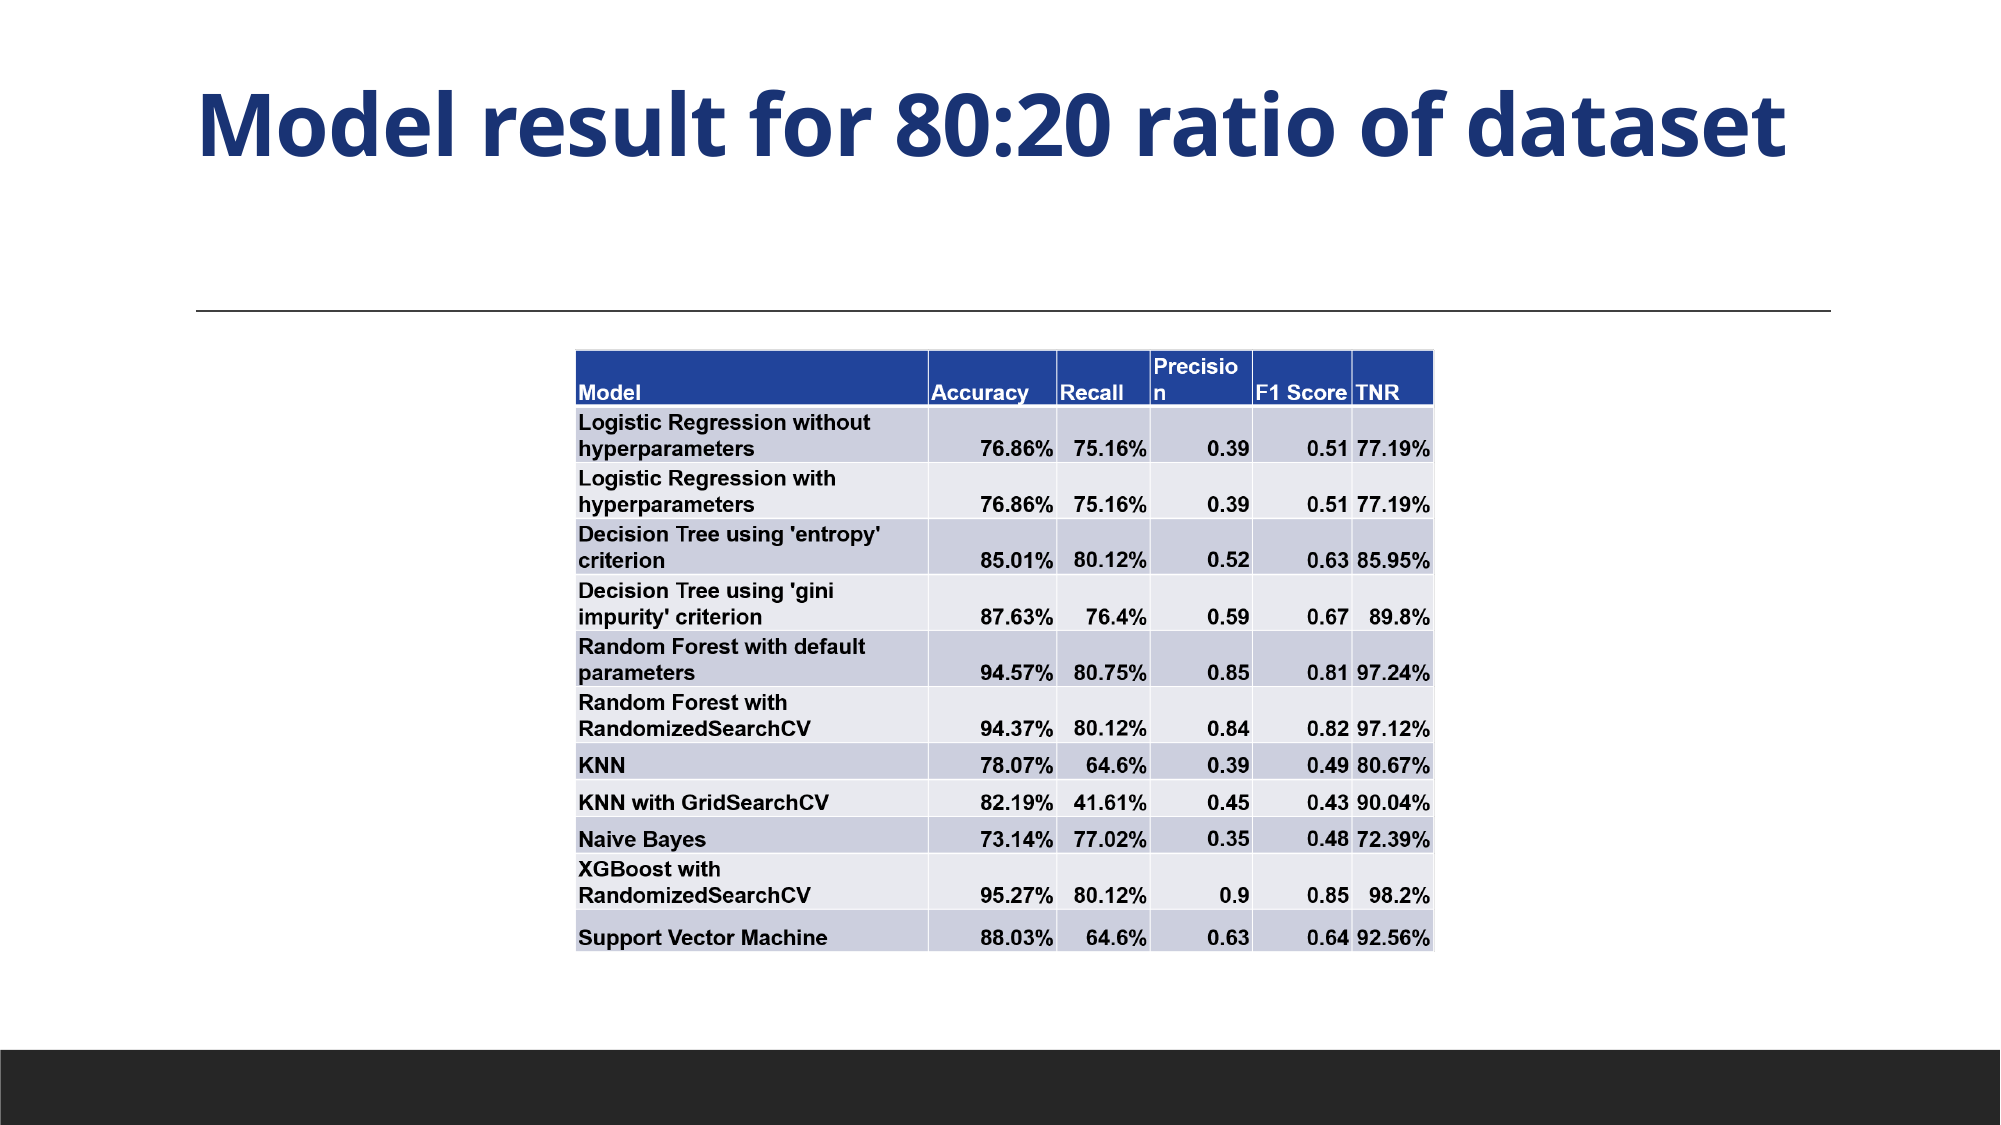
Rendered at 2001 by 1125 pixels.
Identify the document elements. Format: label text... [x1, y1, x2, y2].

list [573, 345, 1437, 964]
title Model result for 80:20 ratio of dataset​ [180, 47, 1830, 285]
